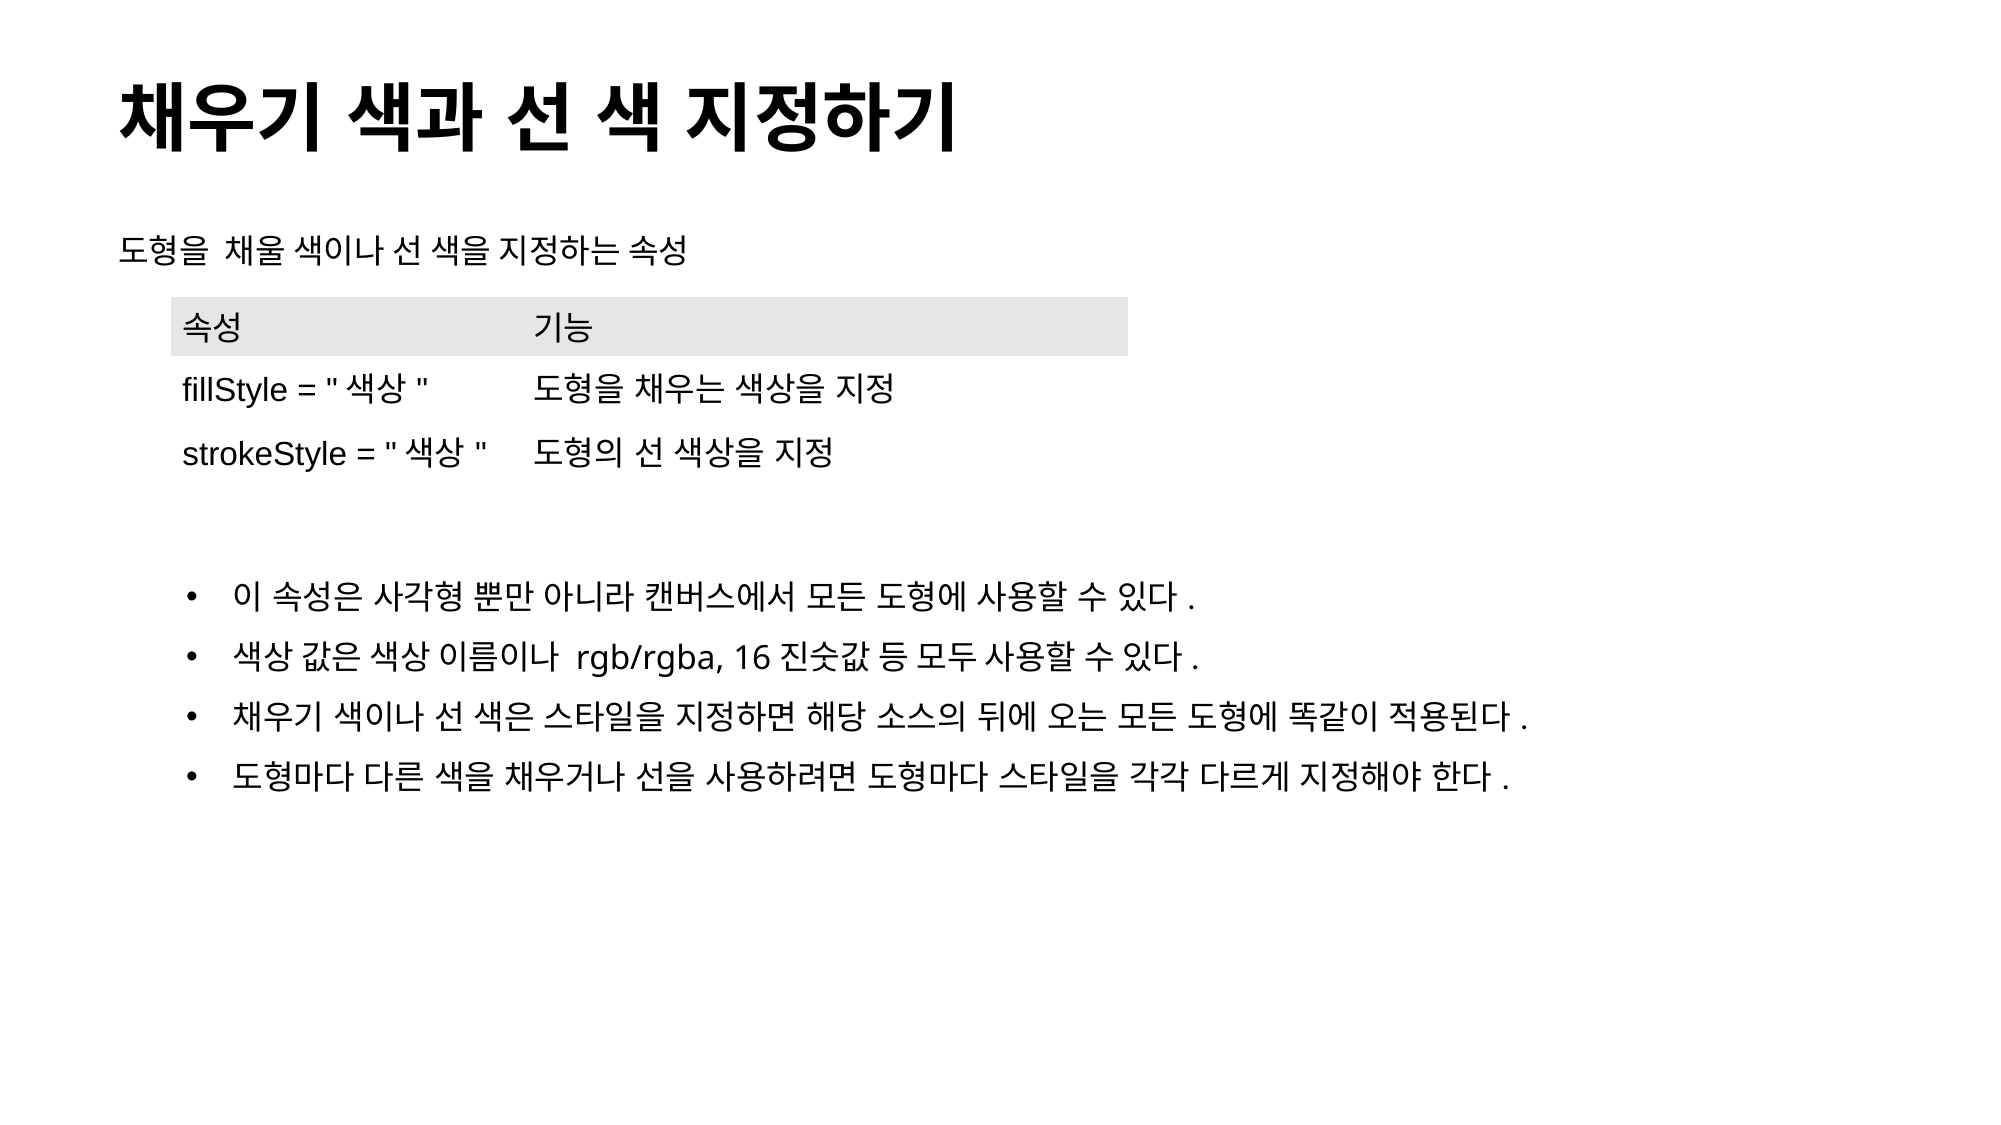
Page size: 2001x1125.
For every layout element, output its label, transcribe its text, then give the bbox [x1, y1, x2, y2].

table_header 속성 [171, 297, 522, 356]
table_cell strokeStyle = "색상" [171, 419, 522, 483]
table_cell 도형의 선 색상을 지정 [522, 419, 1128, 483]
title 채우기 색과 선 색 지정하기 [103, 52, 1566, 191]
table_header 기능 [522, 297, 1128, 356]
table_cell fillStyle = "색상" [171, 356, 522, 419]
text_box 도형을 채울 색이나 선 색을 지정하는 속성 [103, 202, 1829, 518]
text_box 이 속성은 사각형 뿐만 아니라 캔버스에서 모든 도형에 사용할 수 있다. 색상 값은 색상 이름이나 rgb/rgba, 16진숫값 등 모두 사용할 수 있다. 채우기 색이나 선 색은 스타일을 지정하면 해당 소스의 뒤에 오는 모든 도형에 똑같이 적용된다. 도형마다 다른 색을 채우거나 선을 사용하려면 도형마다 스타일을 각각 다르게 지정해야 한다. [171, 549, 1629, 804]
table_cell 도형을 채우는 색상을 지정 [522, 356, 1128, 419]
